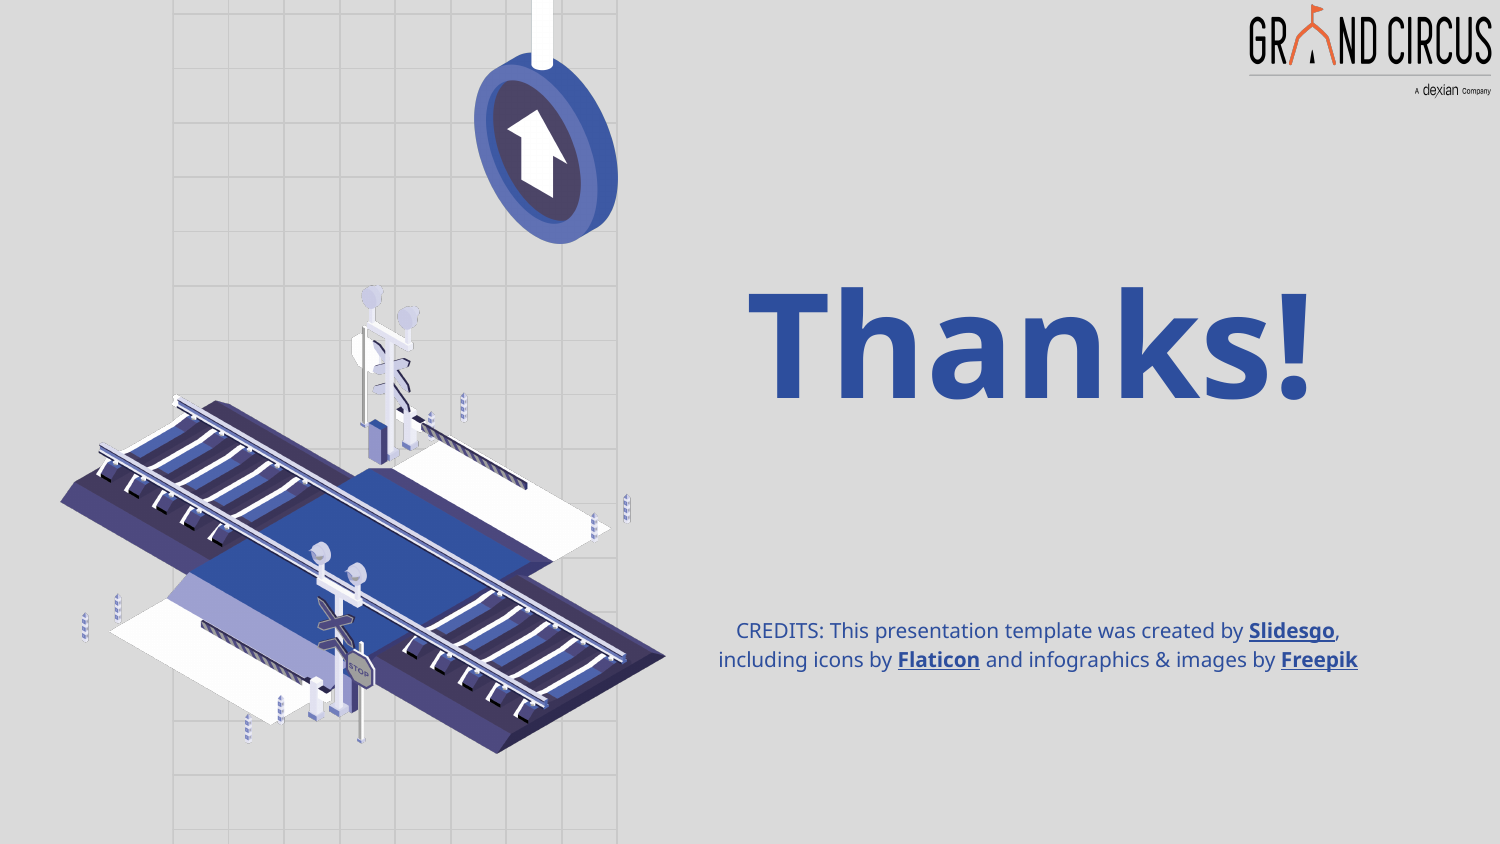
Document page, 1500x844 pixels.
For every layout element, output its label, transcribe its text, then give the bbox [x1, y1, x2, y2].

picture [473, 0, 618, 244]
picture [1241, 0, 1500, 114]
picture [60, 285, 666, 755]
title Thanks! [679, 258, 1383, 422]
